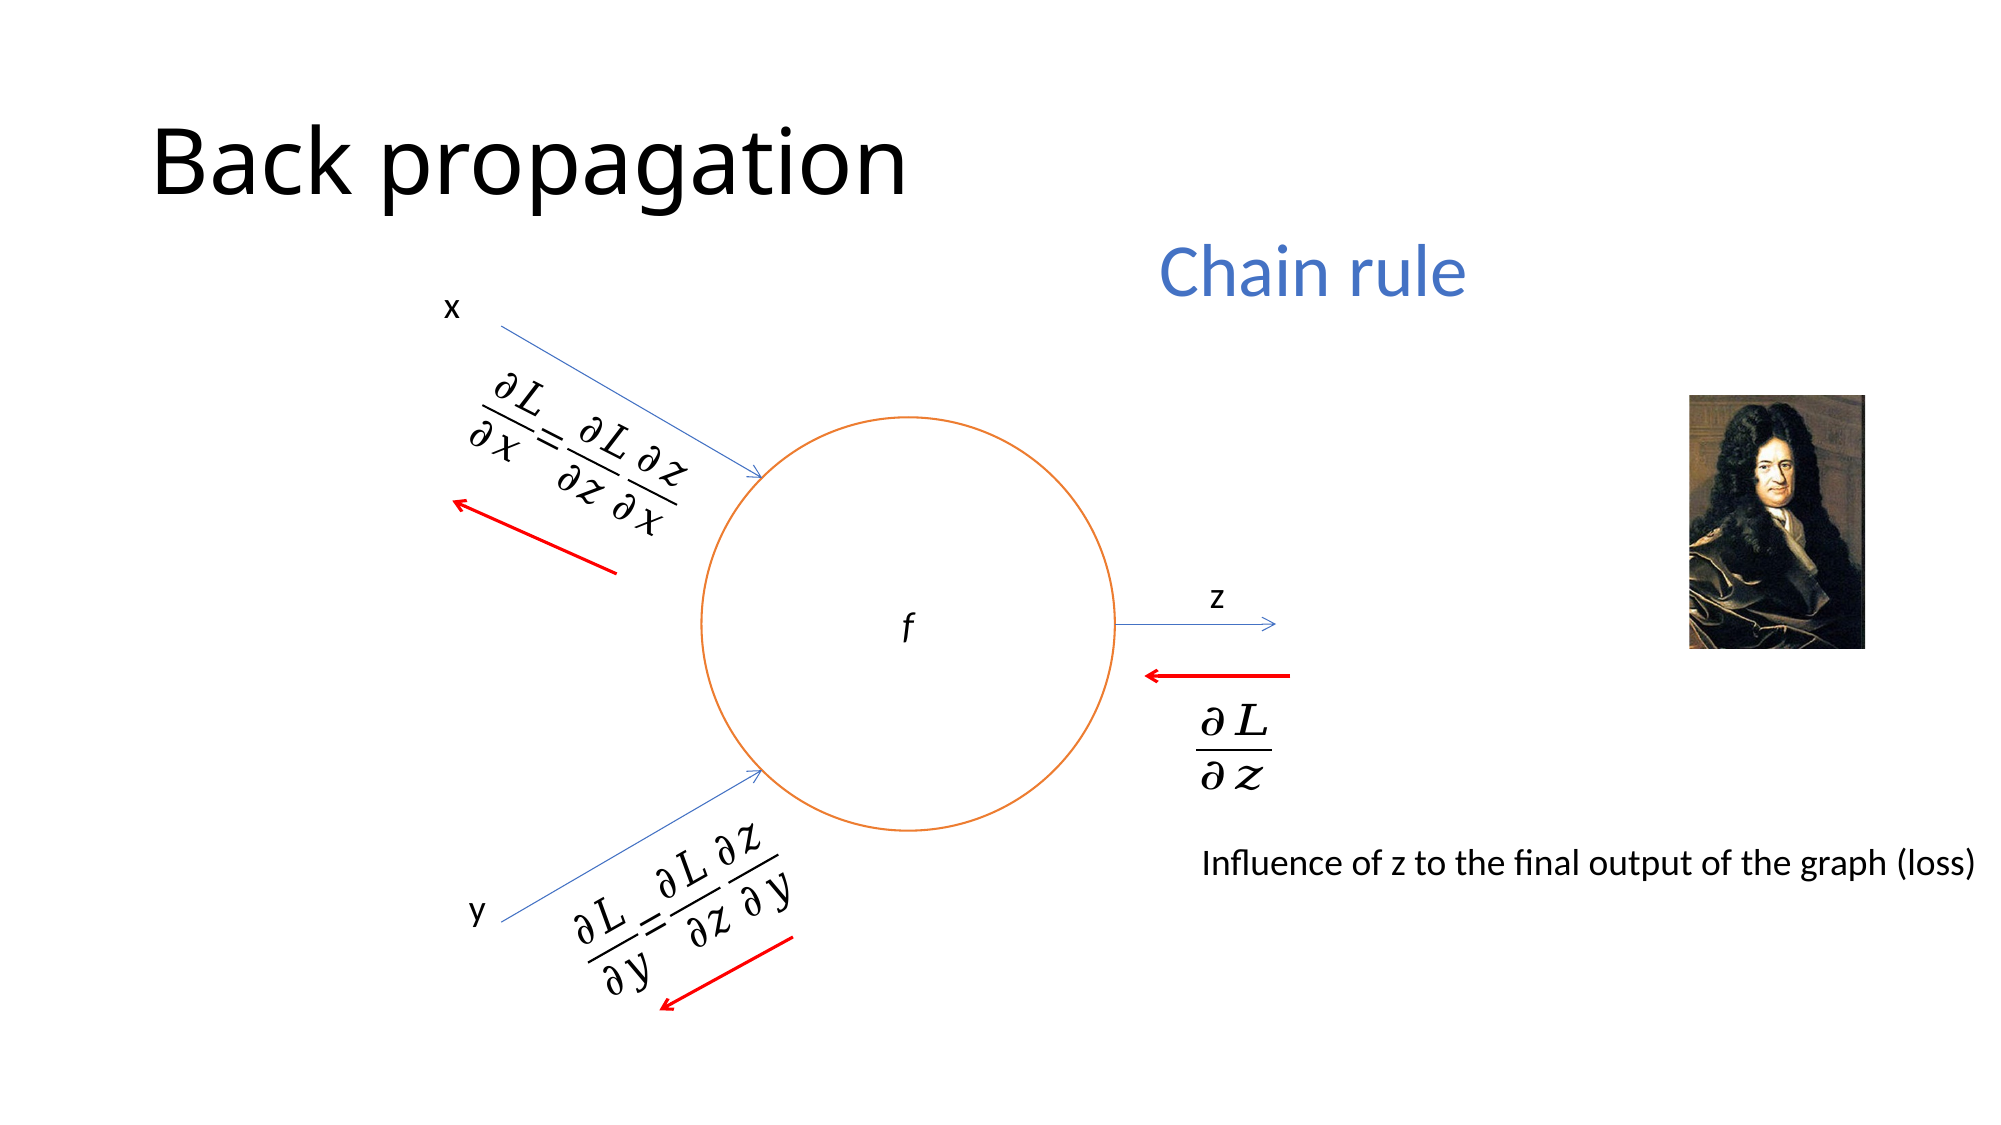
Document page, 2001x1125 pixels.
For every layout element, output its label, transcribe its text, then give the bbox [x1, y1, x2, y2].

text_box y [454, 876, 501, 937]
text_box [659, 936, 794, 1011]
text_box z [1195, 563, 1240, 623]
picture [1689, 395, 1866, 649]
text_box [501, 326, 763, 478]
text_box Influence of z to the final output of the graph (loss) [1186, 830, 1993, 891]
text_box x [429, 273, 476, 333]
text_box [501, 770, 763, 923]
text_box f [700, 416, 1116, 832]
title Back propagation [134, 55, 1860, 274]
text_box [452, 500, 617, 574]
